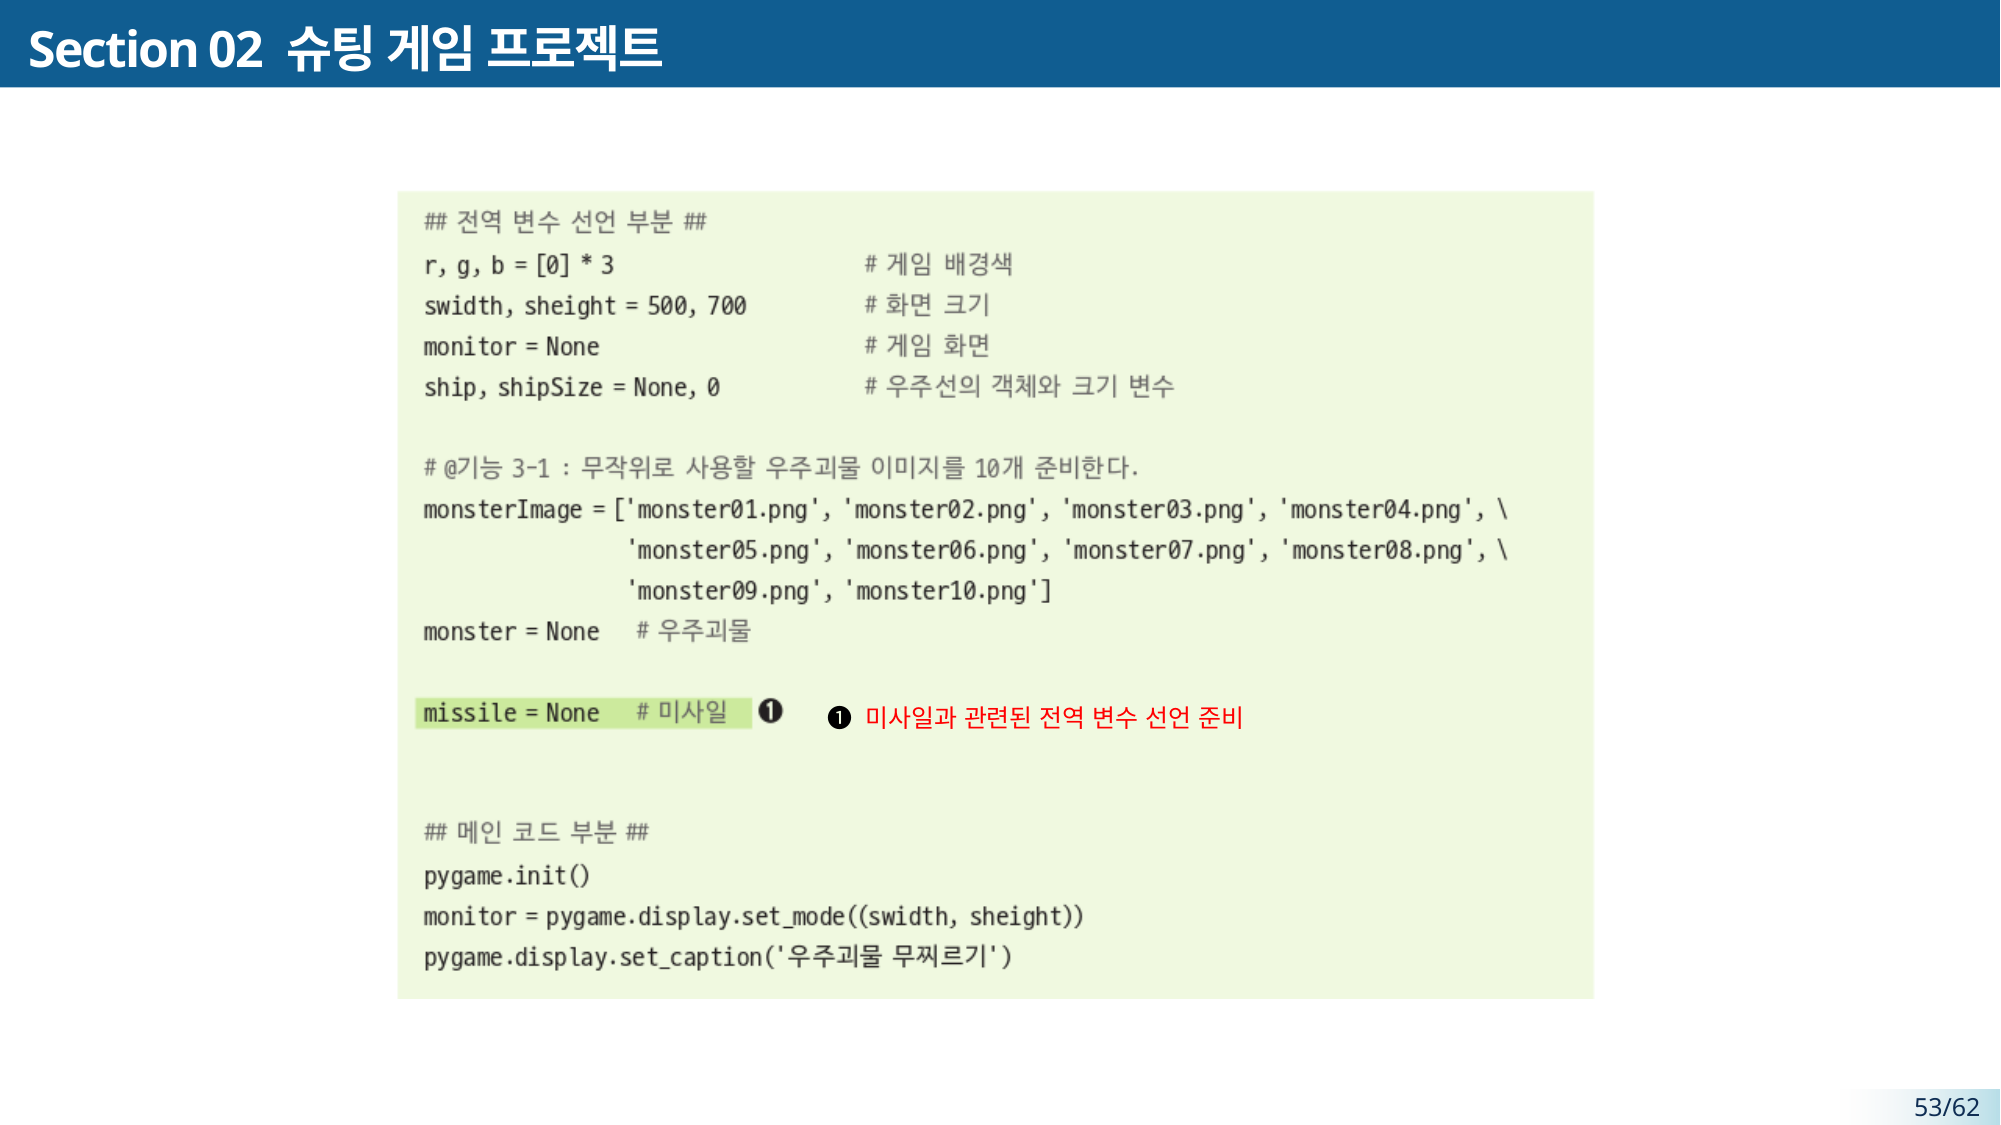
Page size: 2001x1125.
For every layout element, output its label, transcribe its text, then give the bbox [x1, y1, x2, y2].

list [389, 185, 1599, 999]
title Section 02 슈팅 게임 프로젝트 [13, 8, 1717, 87]
